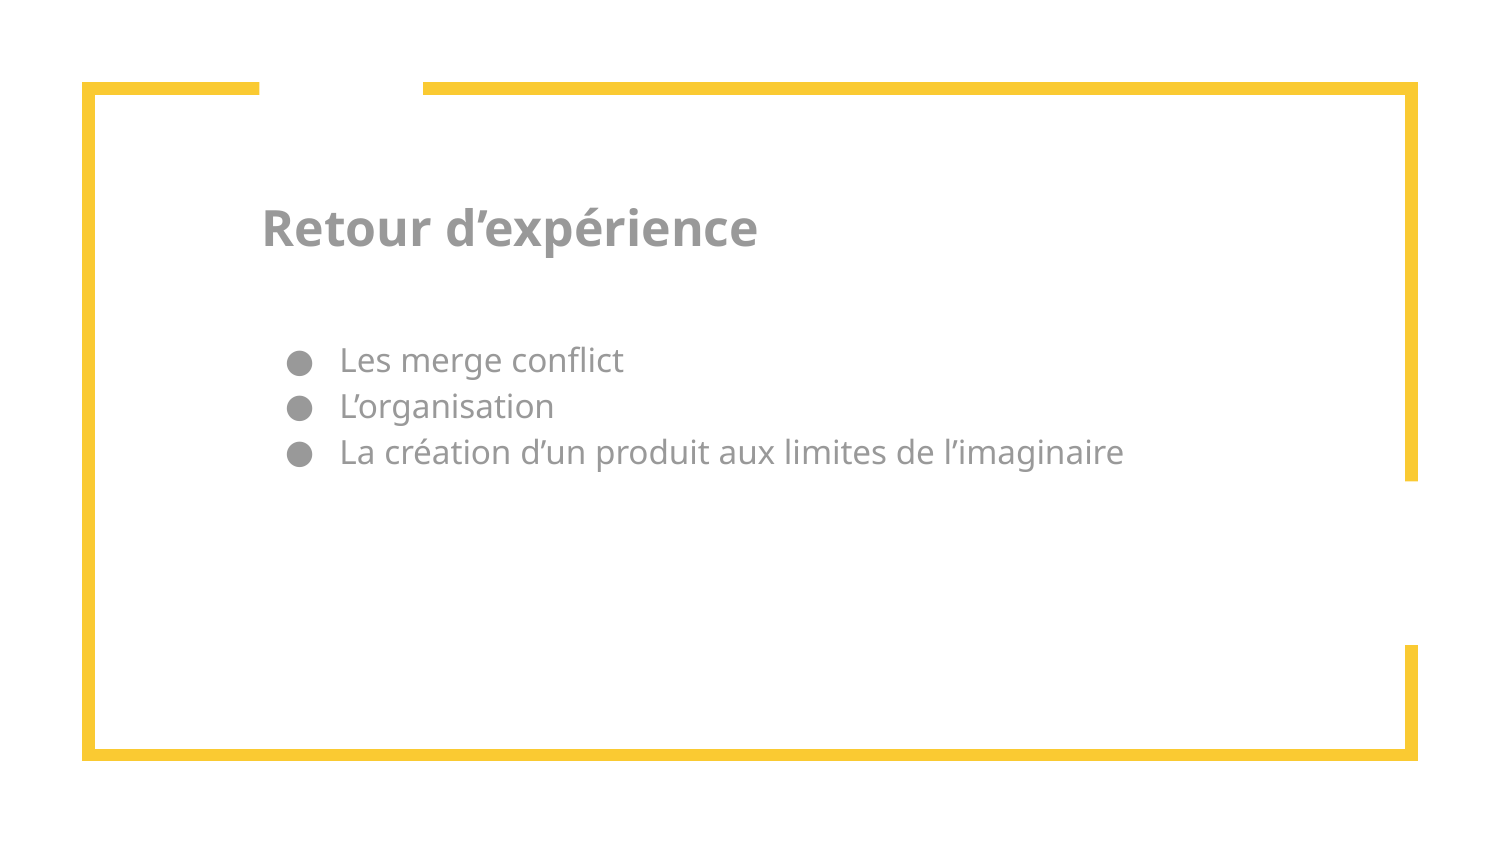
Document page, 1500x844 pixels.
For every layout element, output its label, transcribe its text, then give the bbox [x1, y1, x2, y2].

list Les merge conflict L’organisation La création d’un produit aux limites de l’imaginaire [249, 318, 1236, 645]
title Retour d’expérience [246, 172, 1328, 252]
